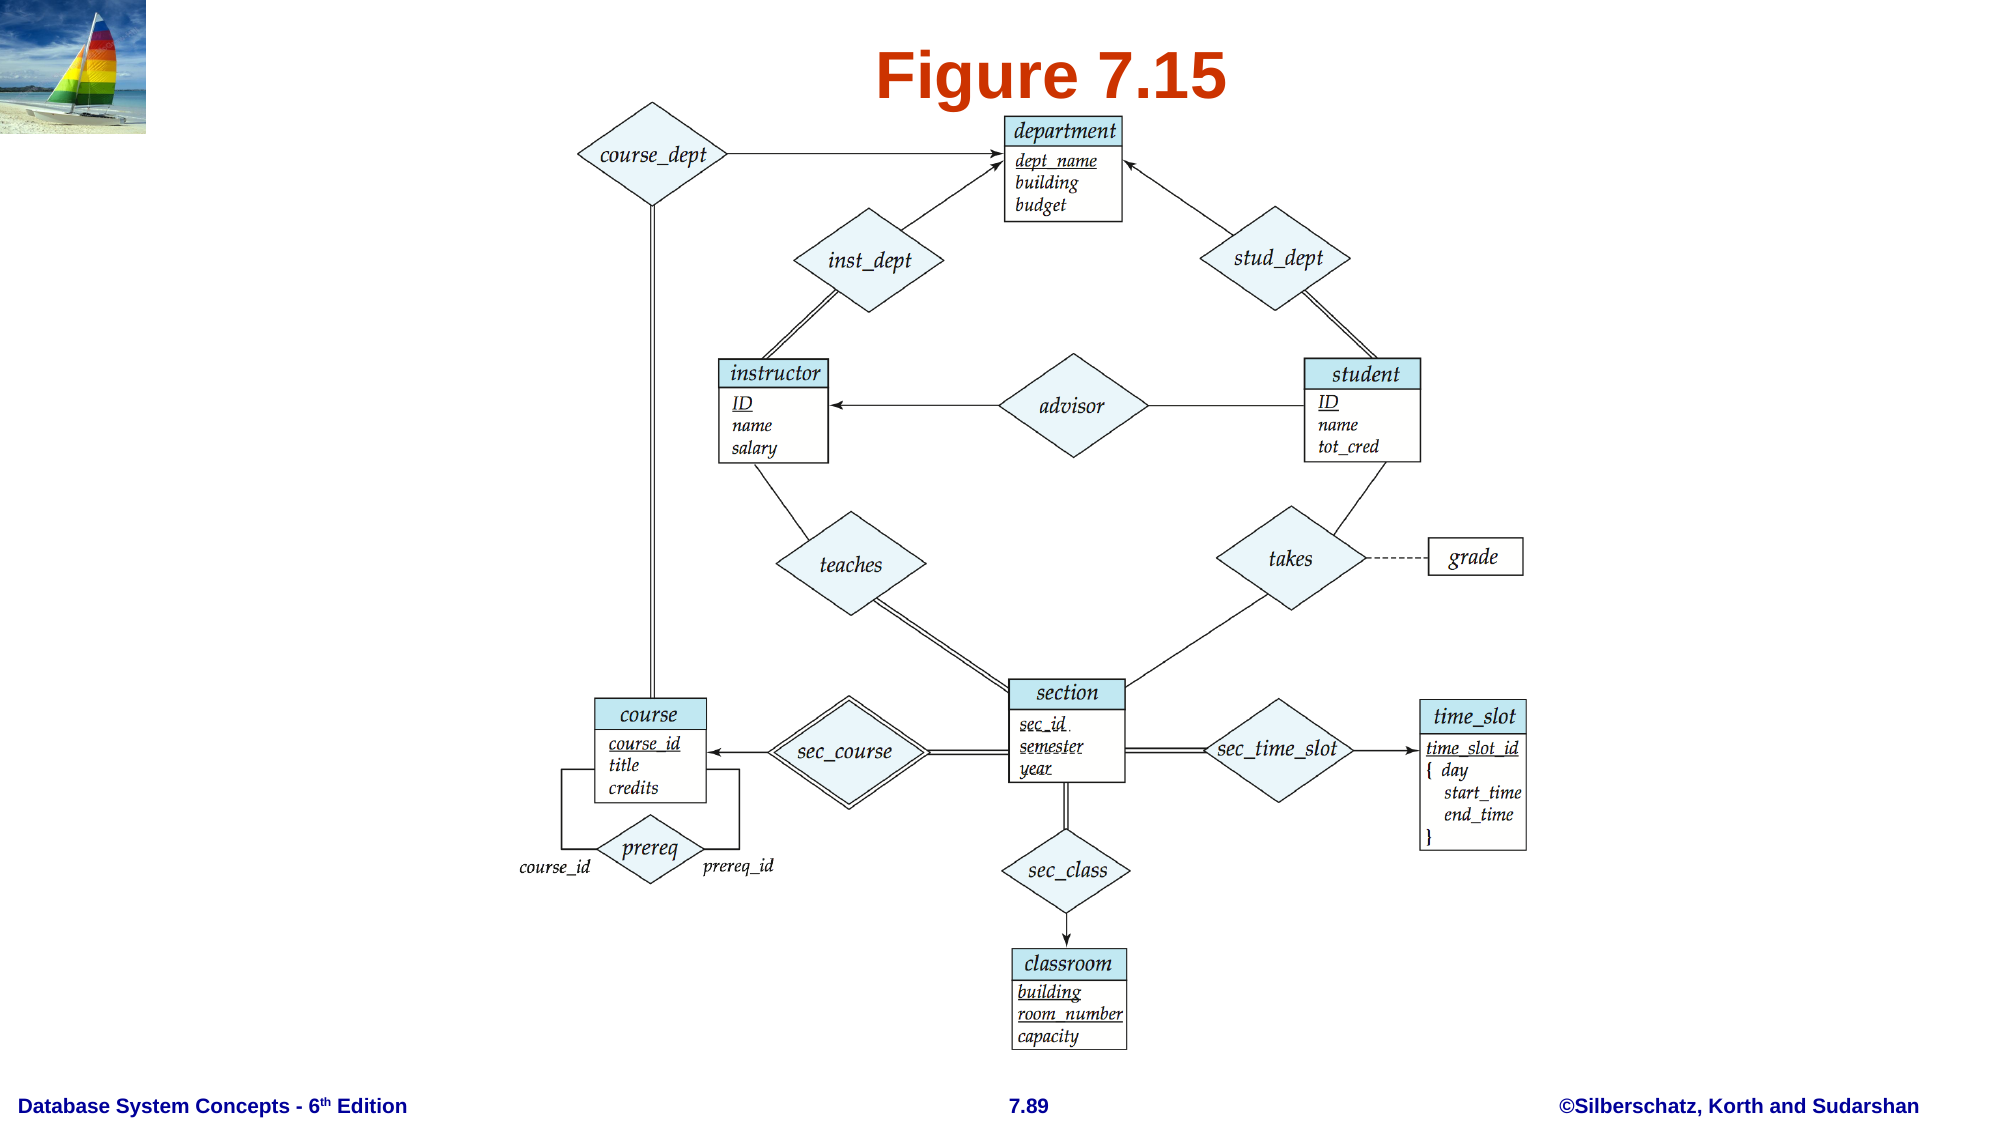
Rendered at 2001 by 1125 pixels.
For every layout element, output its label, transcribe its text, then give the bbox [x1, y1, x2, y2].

title Figure 7.15 [167, 18, 1935, 120]
picture [519, 99, 1527, 1050]
picture [0, 0, 146, 134]
